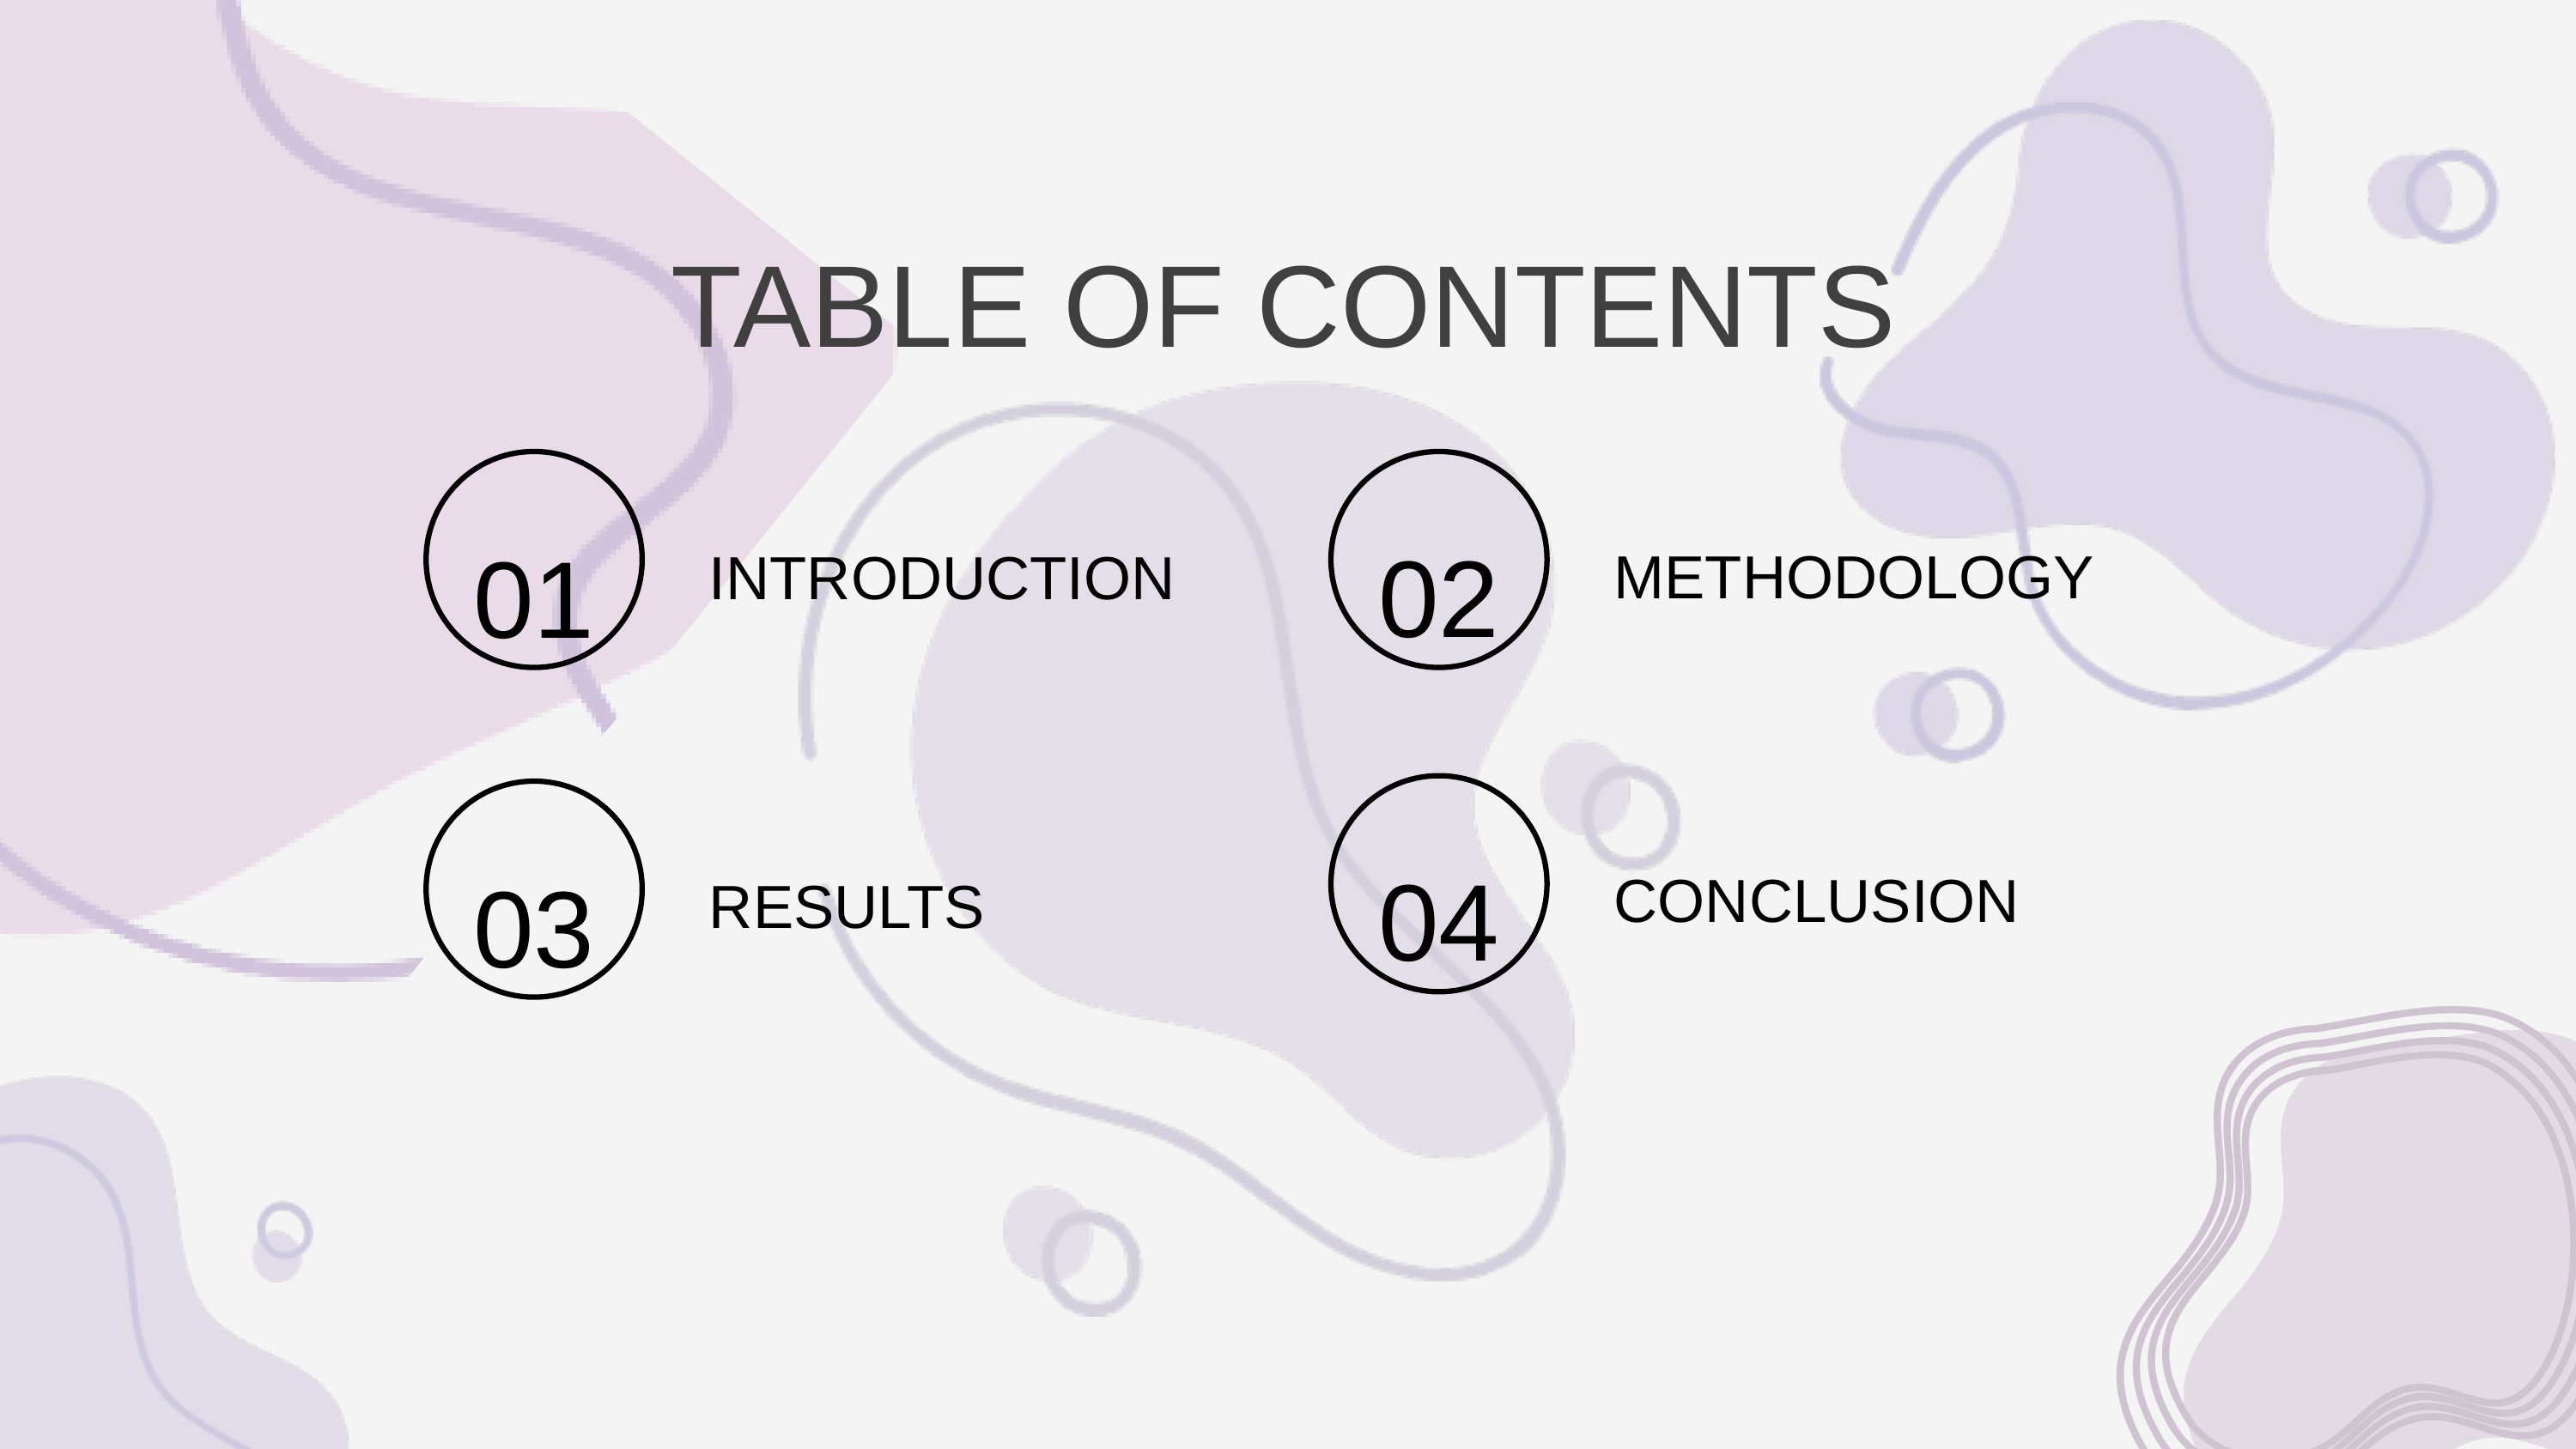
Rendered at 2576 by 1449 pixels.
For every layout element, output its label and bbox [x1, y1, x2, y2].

text_box [1330, 775, 1547, 992]
text_box [425, 780, 643, 997]
text_box [0, 0, 2576, 1449]
text_box [1330, 451, 1547, 668]
text_box [425, 451, 643, 668]
